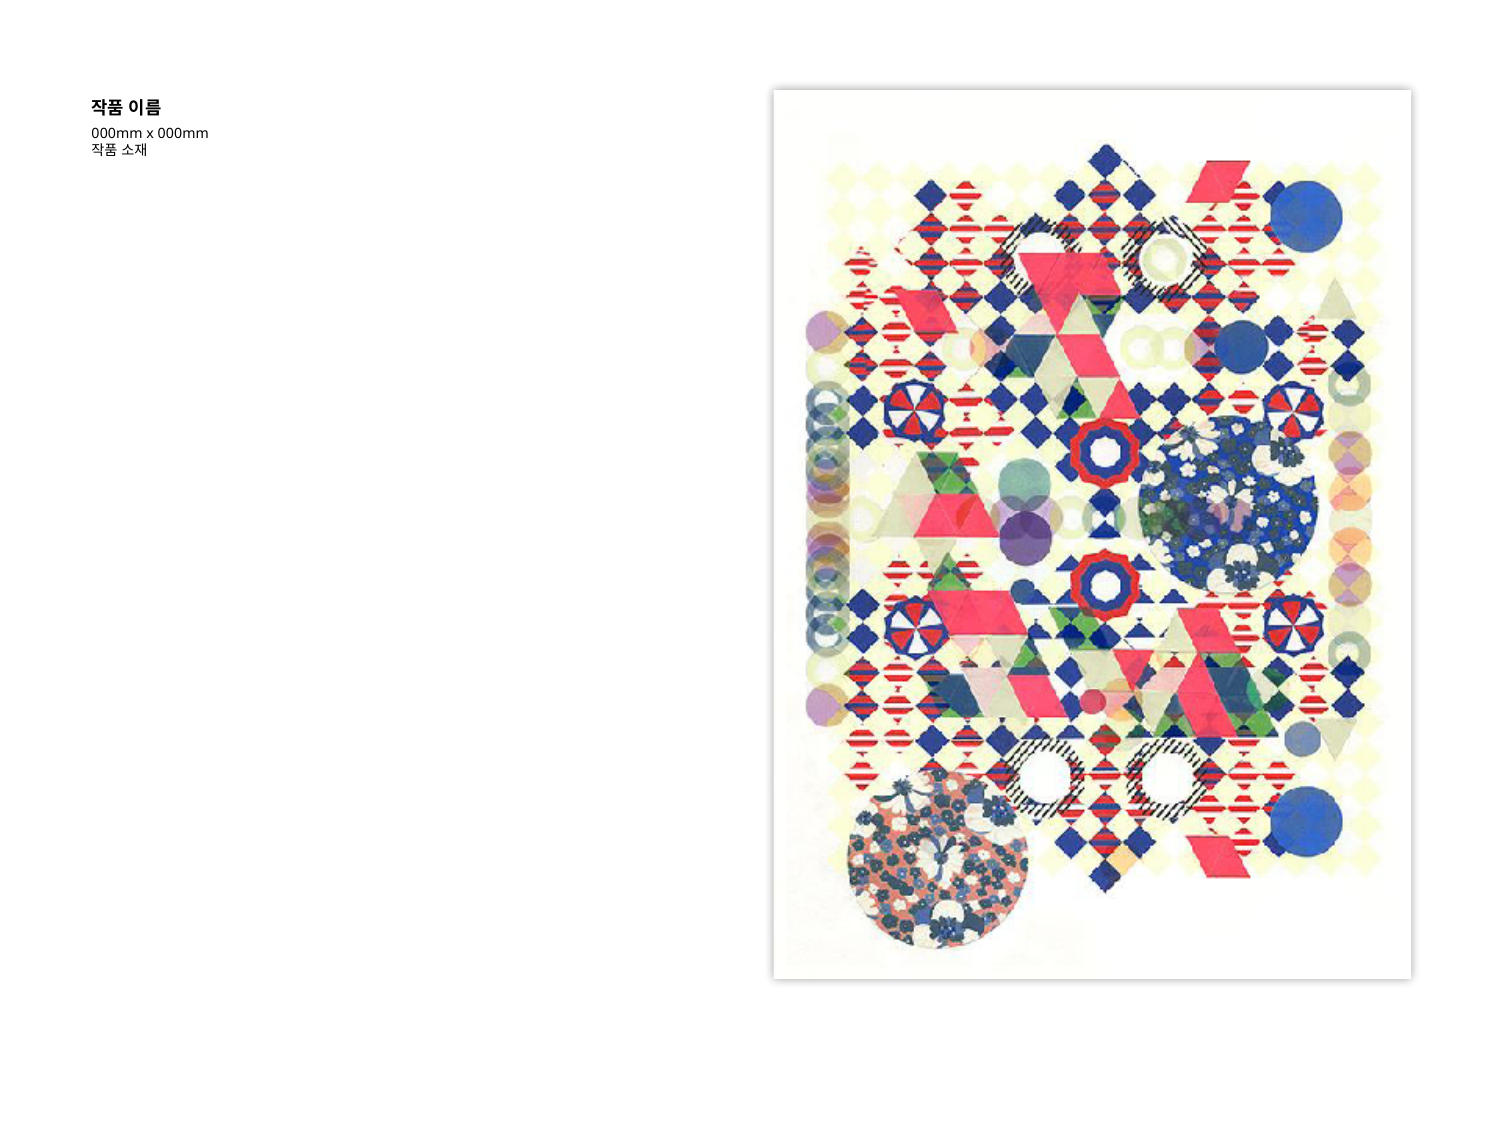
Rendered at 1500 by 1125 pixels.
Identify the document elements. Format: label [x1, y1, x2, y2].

picture [773, 89, 1412, 979]
text_box [76, 89, 562, 167]
